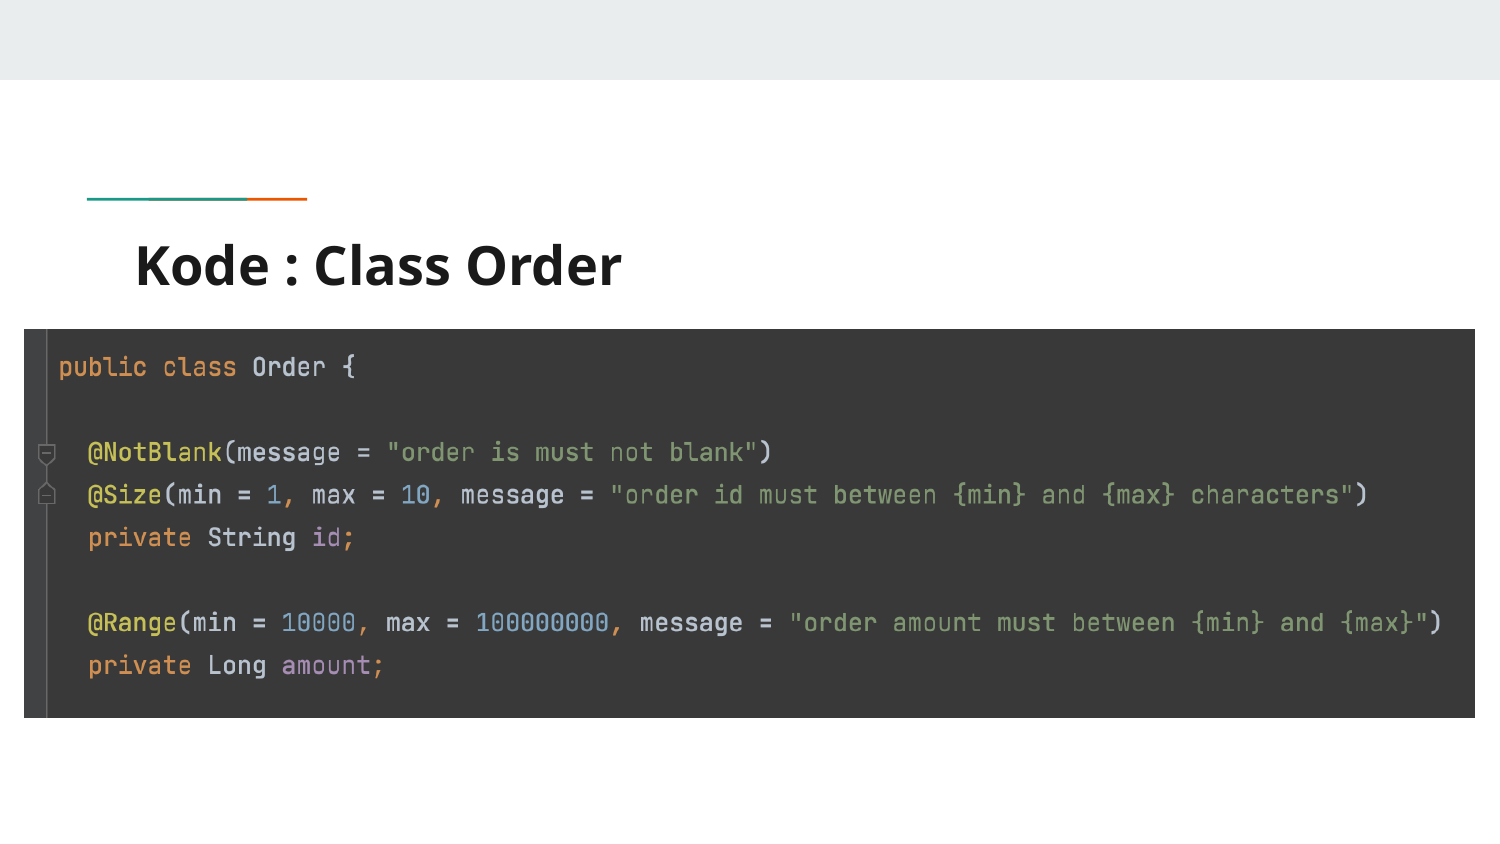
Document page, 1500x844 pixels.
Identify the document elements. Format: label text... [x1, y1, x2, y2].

title Kode : Class Order [119, 216, 1381, 305]
picture [24, 328, 1476, 718]
